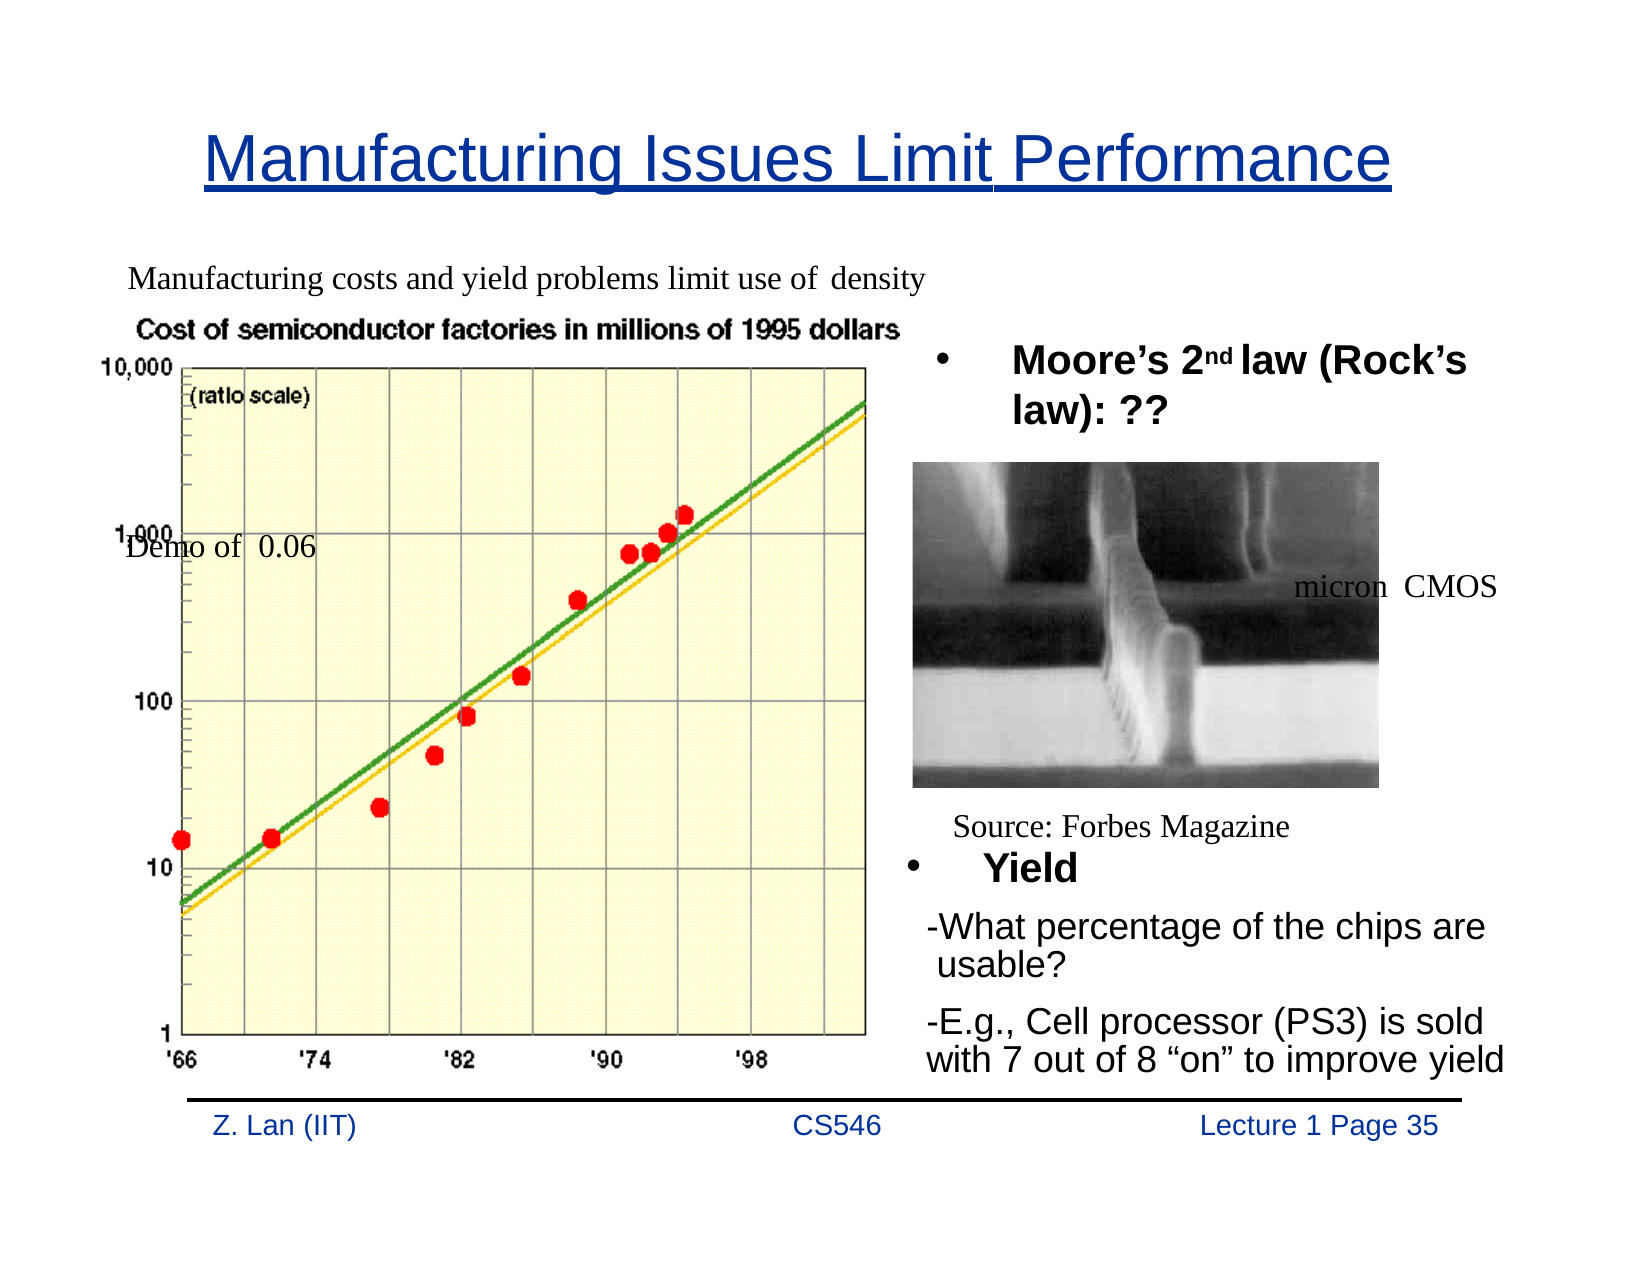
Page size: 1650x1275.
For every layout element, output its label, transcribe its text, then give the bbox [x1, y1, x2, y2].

text_box [99, 312, 900, 637]
text_box [74, 637, 1575, 1200]
title Manufacturing Issues Limit Performance [98, 62, 1552, 328]
text_box [99, 637, 900, 1075]
text_box [912, 605, 1379, 637]
text_box Manufacturing costs and yield problems limit use of density Moore’s 2nd law (Rock’s law): ?? Demo of 0.06 micron CMOS [125, 256, 1522, 605]
footer Z. Lan (IIT) [210, 1110, 360, 1275]
text_box [912, 637, 1379, 788]
slide_number Lecture 1 Page 35 [1197, 1110, 1464, 1275]
text_box Source: Forbes Magazine Yield -What percentage of the chips are usable? -E.g., Cell processor (PS3) is sold with 7 out of 8 “on” to improve yield [904, 806, 1511, 1081]
slide_number CS546 [790, 1110, 885, 1275]
